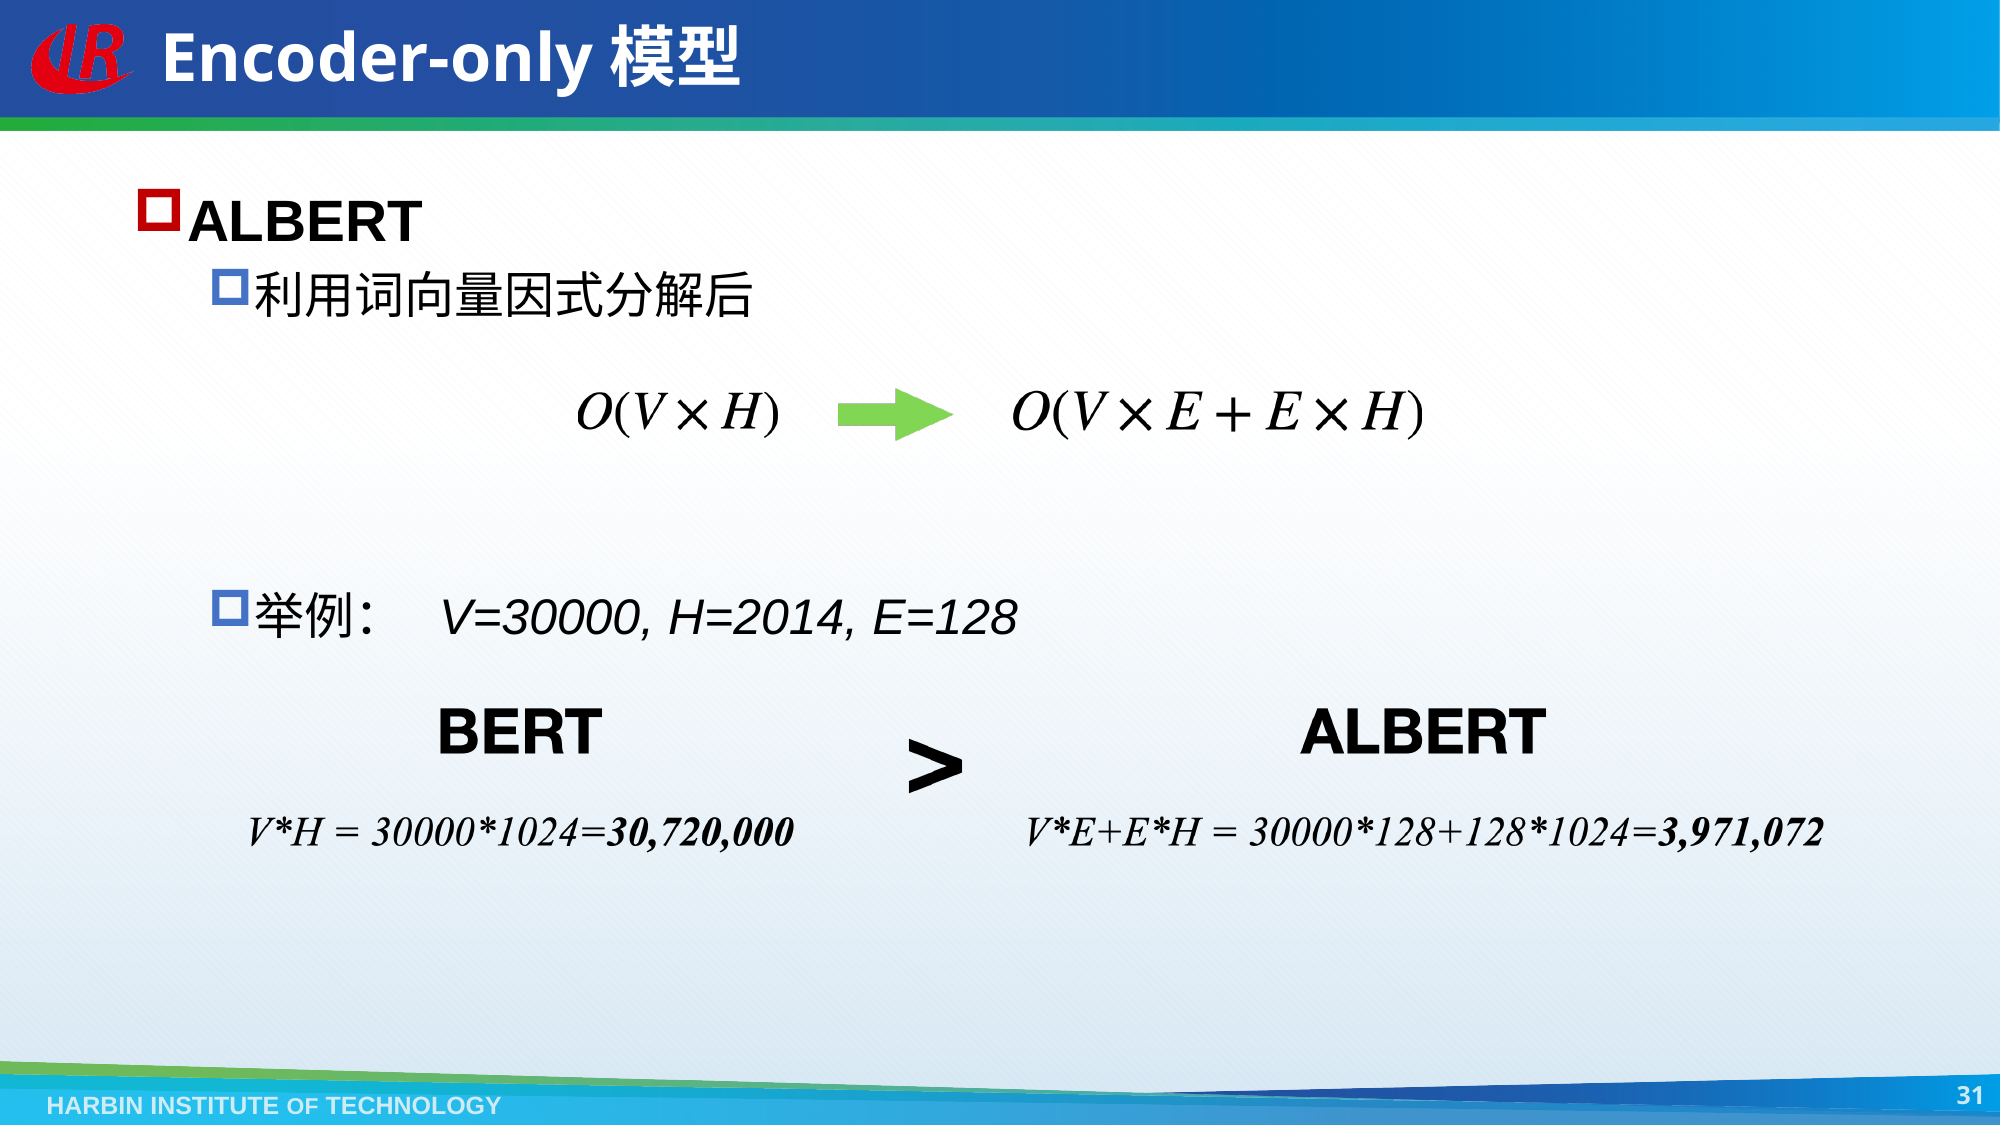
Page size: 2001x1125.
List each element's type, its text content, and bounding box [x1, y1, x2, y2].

list ALBERT 利用词向量因式分解后 举例： V=30000, H=2014, E=128 [118, 175, 1890, 1047]
title Encoder-only模型 [145, 16, 1035, 96]
footer HARBIN INSTITUTE OF TECHNOLOGY [31, 1081, 843, 1125]
picture [0, 0, 2000, 131]
picture [239, 684, 1830, 859]
slide_number 31 [1623, 1072, 2000, 1110]
picture [578, 387, 1422, 441]
picture [0, 1061, 2000, 1125]
